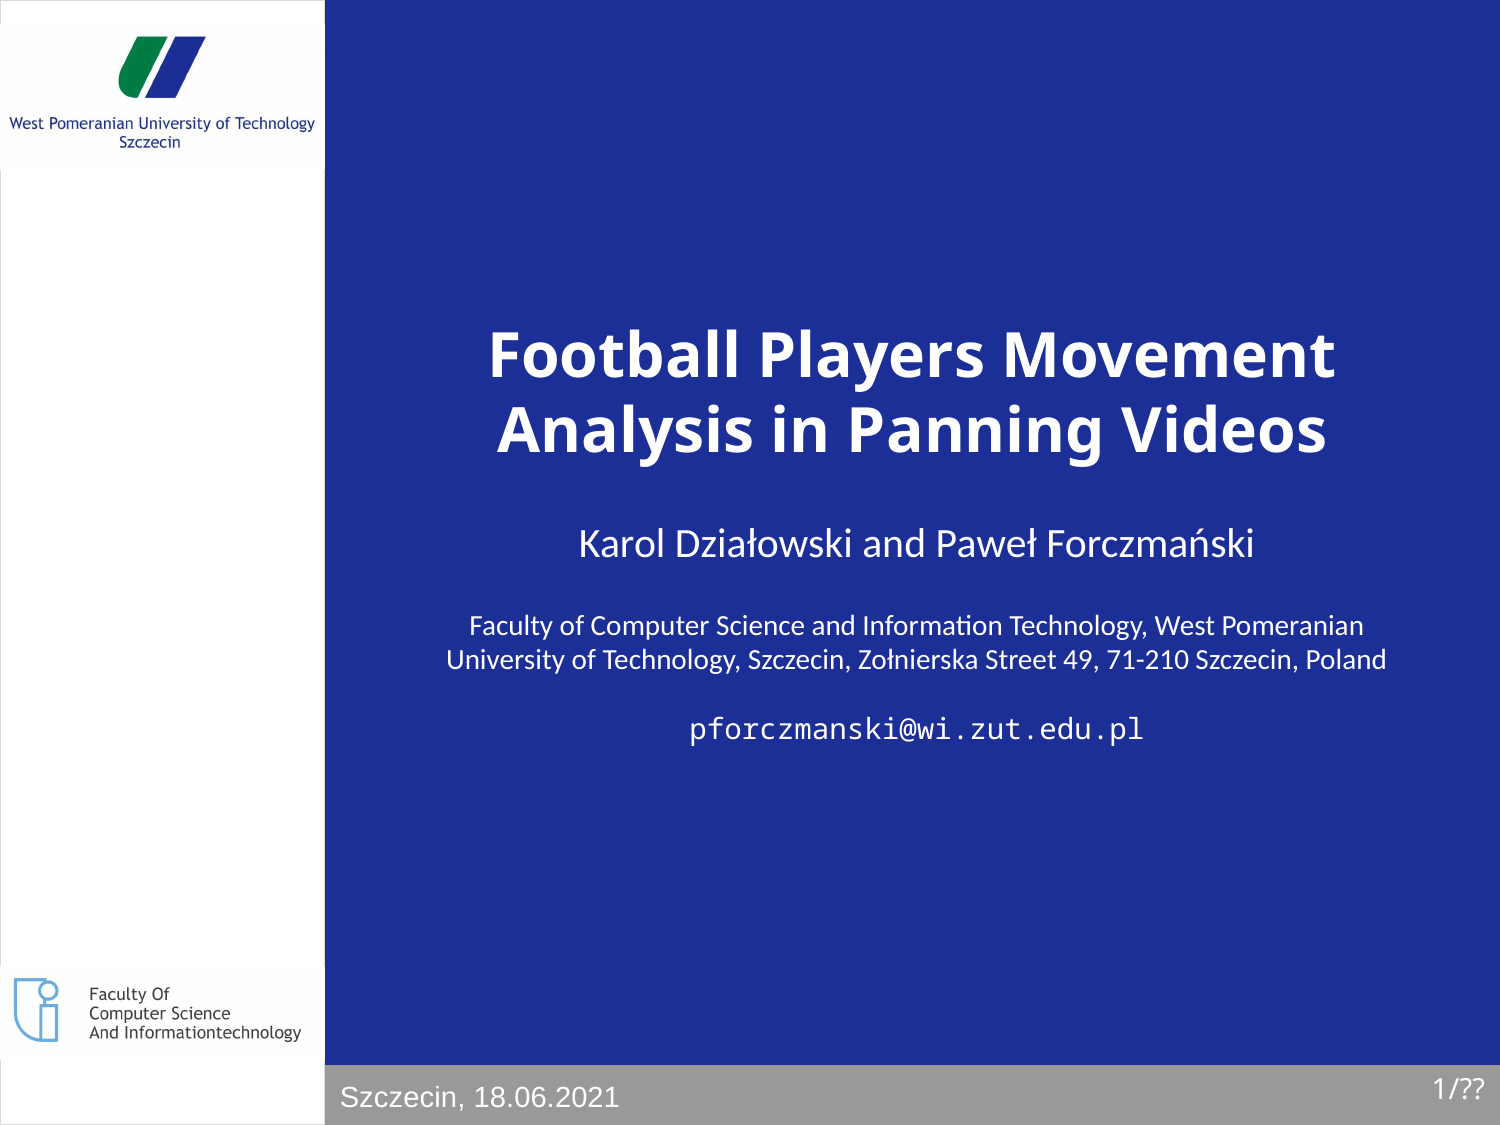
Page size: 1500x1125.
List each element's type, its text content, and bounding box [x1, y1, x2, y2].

picture [0, 966, 325, 1060]
picture [0, 24, 325, 170]
text_box Karol Działowski and Paweł Forczmański Faculty of Computer Science and Information Technology, West Pomeranian University of Technology, Szczecin, Zołnierska Street 49, 71-210 Szczecin, Poland pforczmanski@wi.zut.edu.pl [352, 500, 1482, 829]
title Football Players Movement Analysis in Panning Videos [343, 217, 1482, 563]
slide_number 1/?? [1371, 1047, 1500, 1125]
